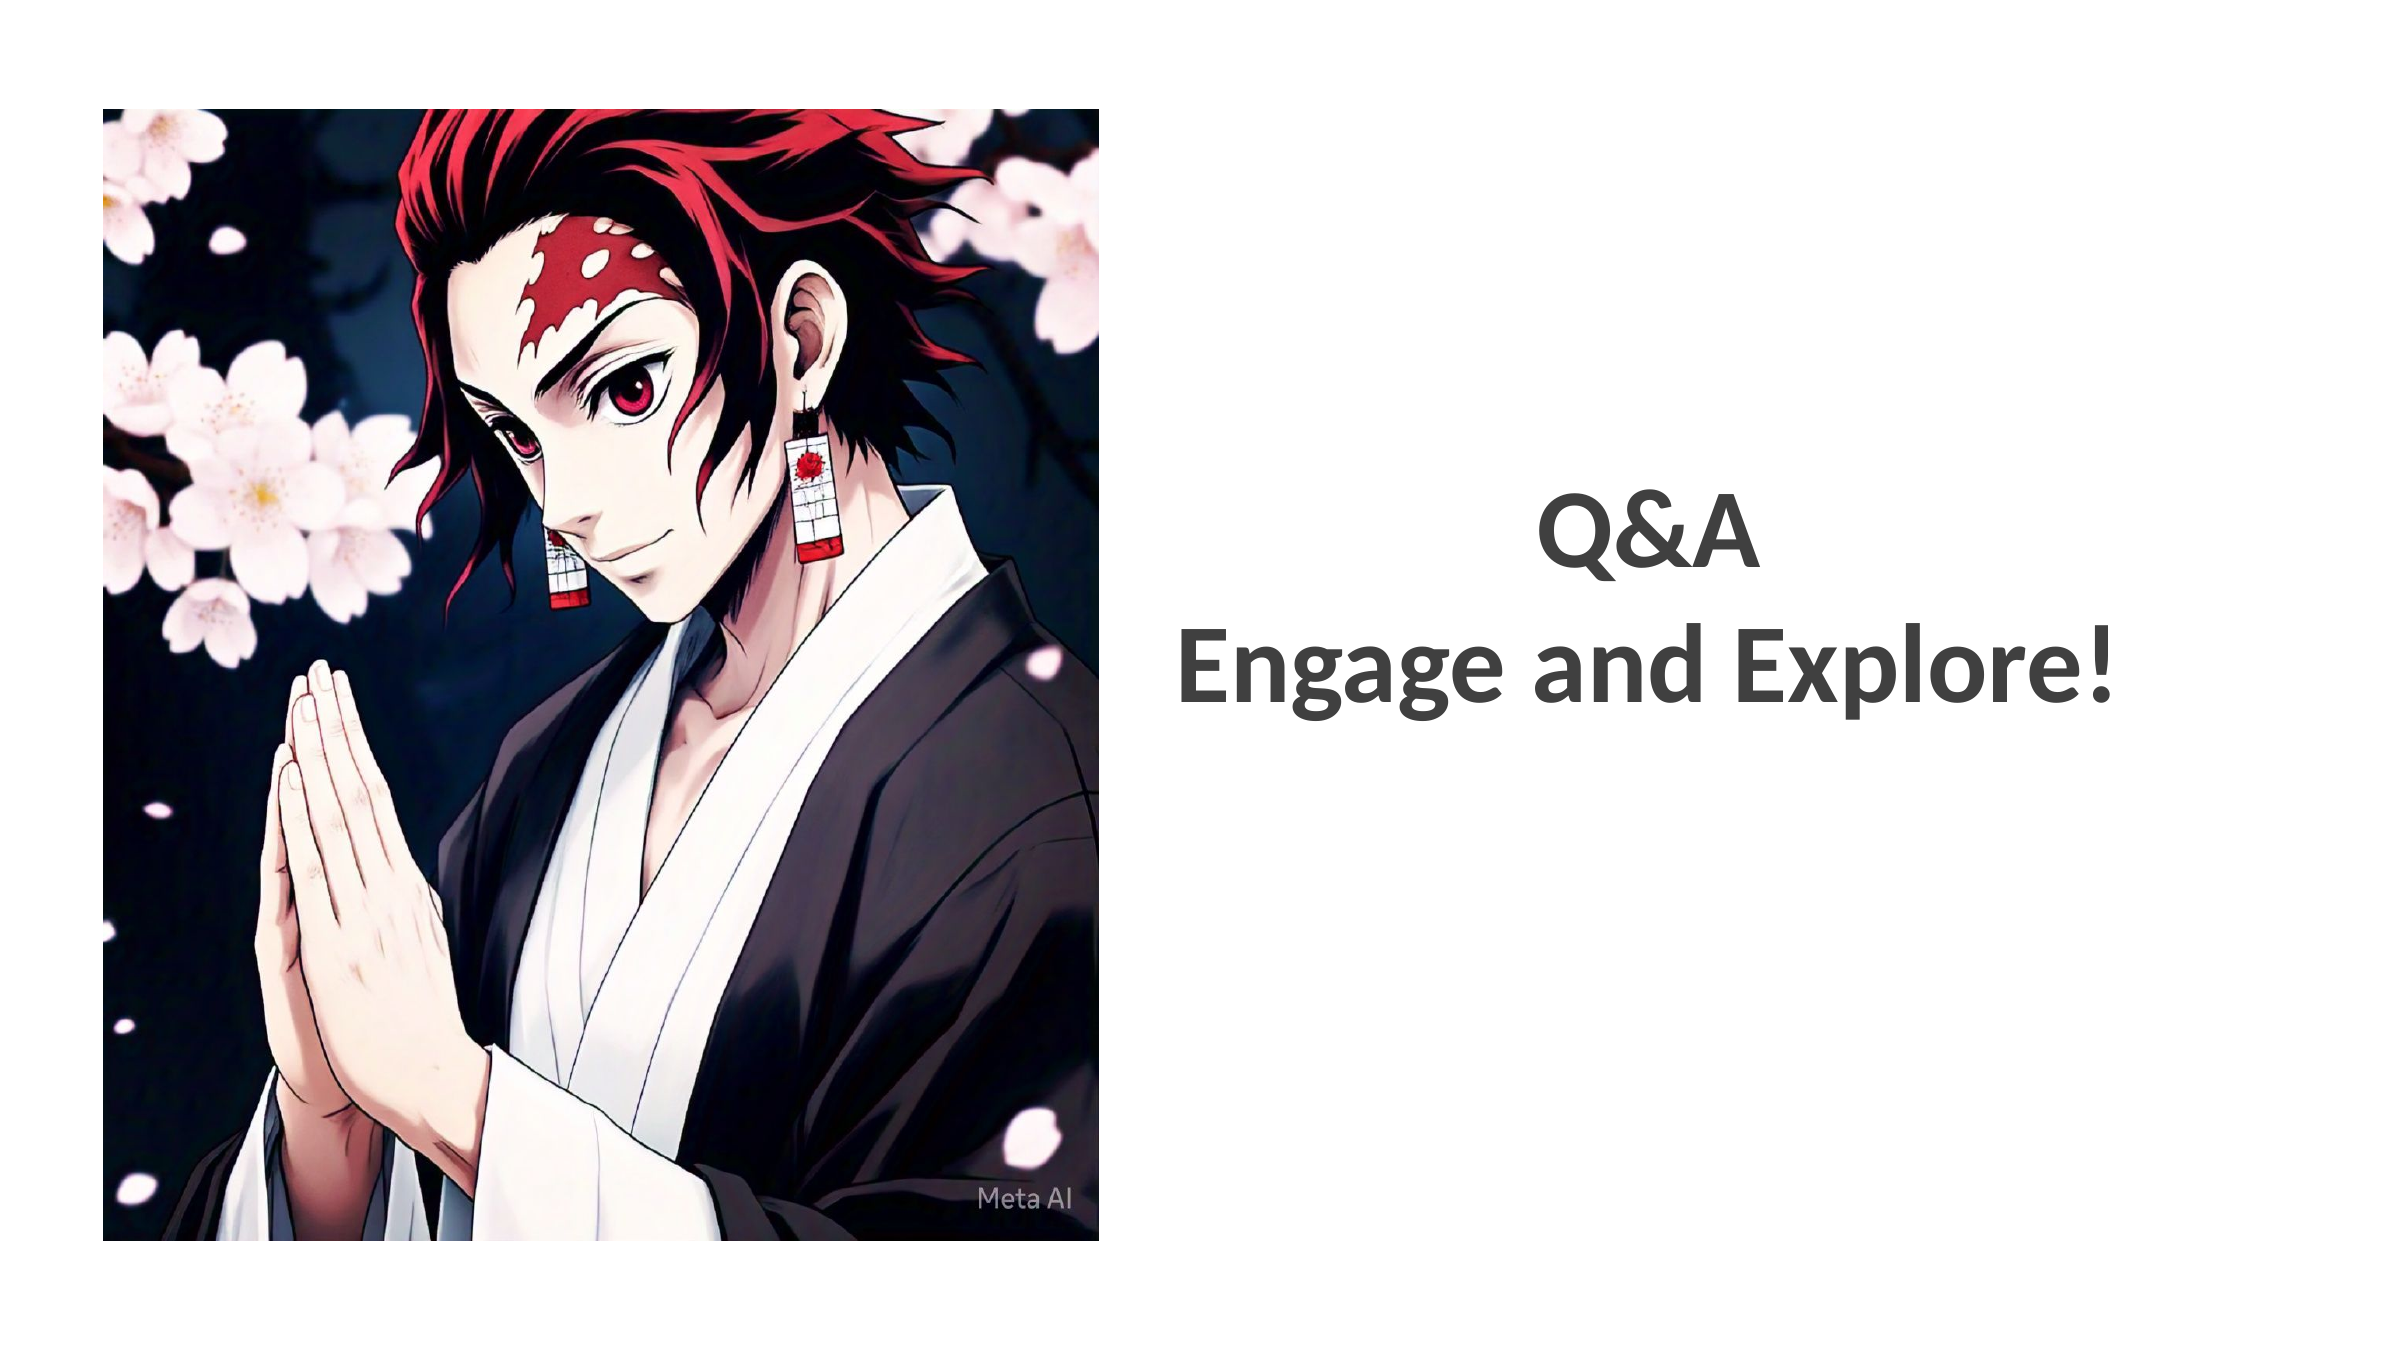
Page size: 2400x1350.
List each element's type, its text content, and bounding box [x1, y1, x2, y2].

picture [103, 109, 1099, 1241]
text_box Q&A Engage and Explore! [1160, 447, 2137, 733]
